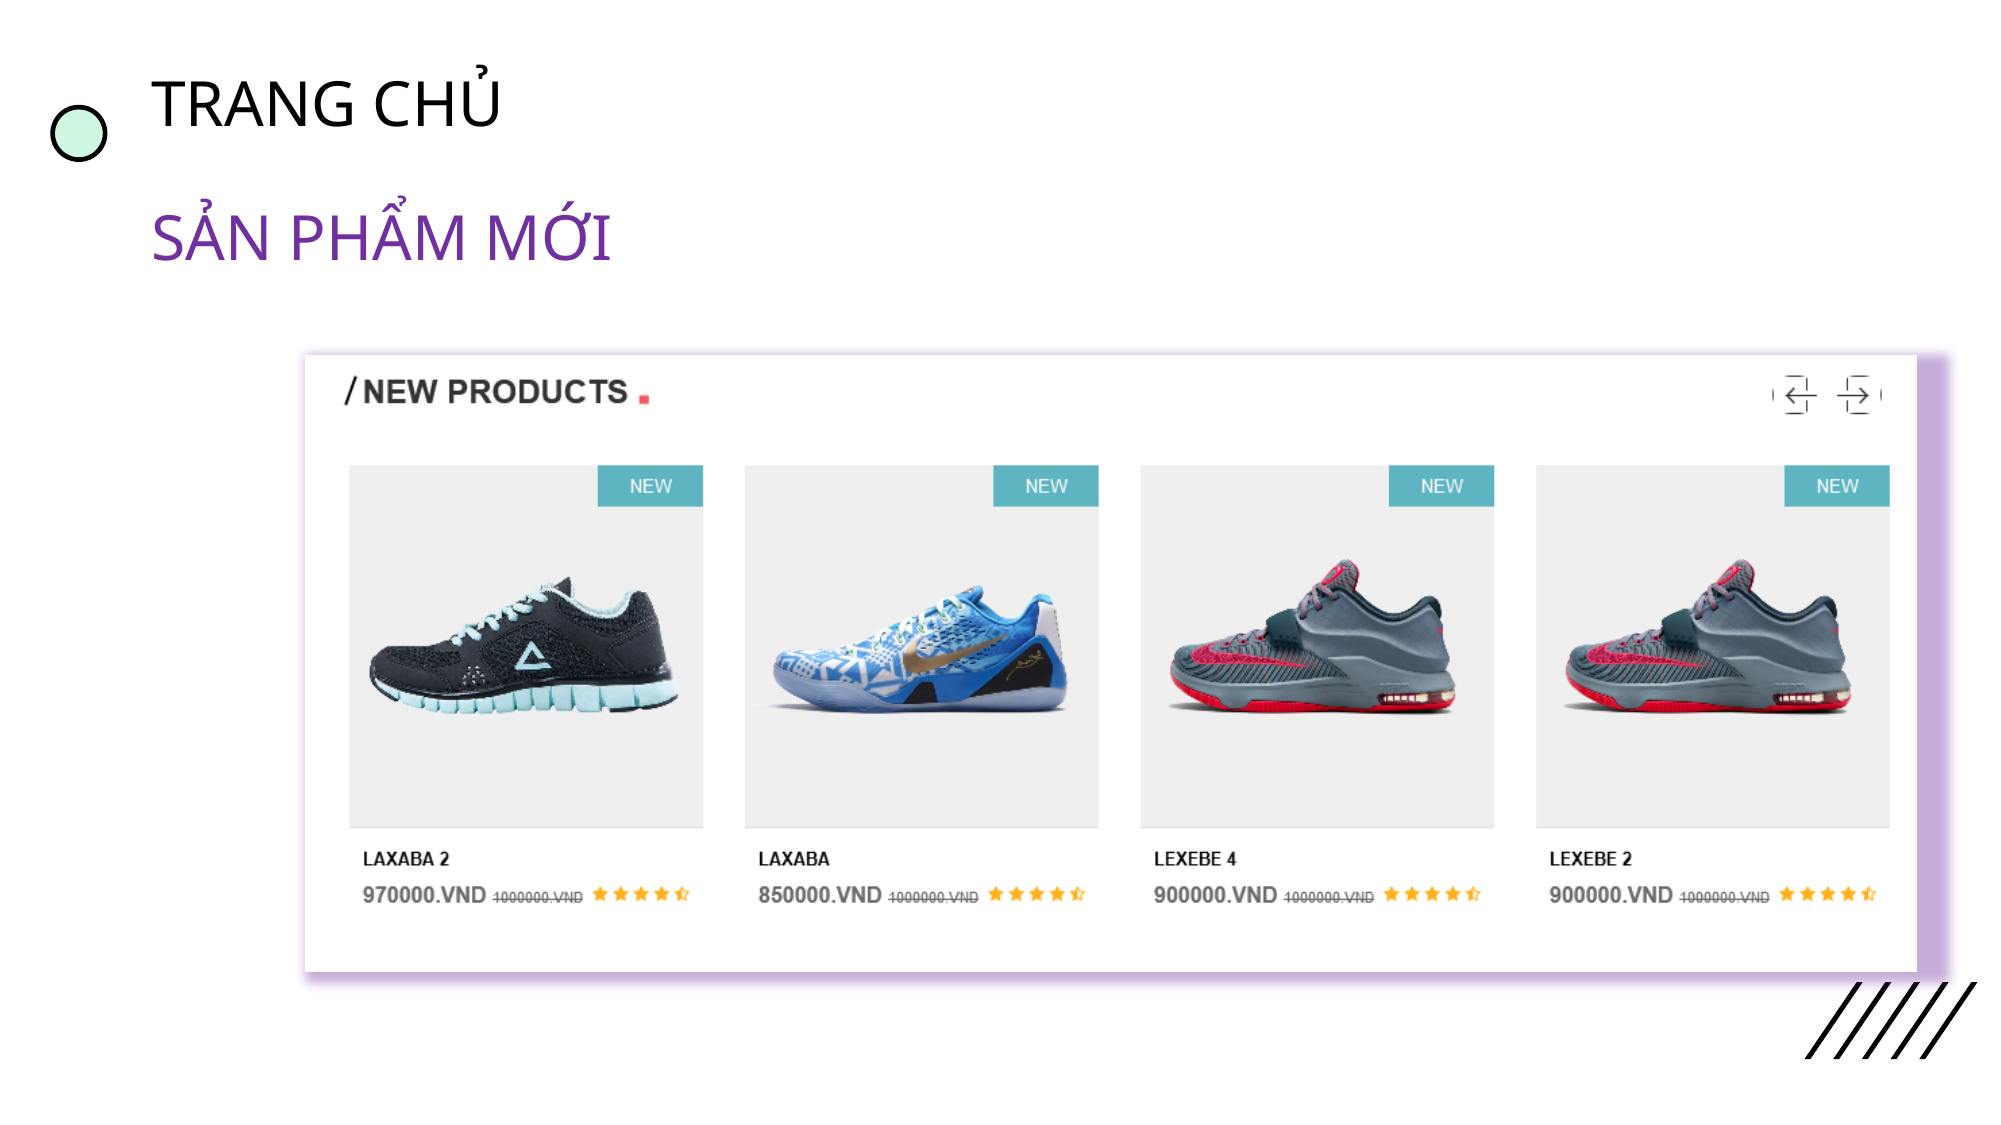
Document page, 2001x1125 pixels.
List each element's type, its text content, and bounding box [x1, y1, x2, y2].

title TRANG CHỦ SẢN PHẨM MỚI [135, 64, 769, 282]
picture [305, 355, 1917, 972]
